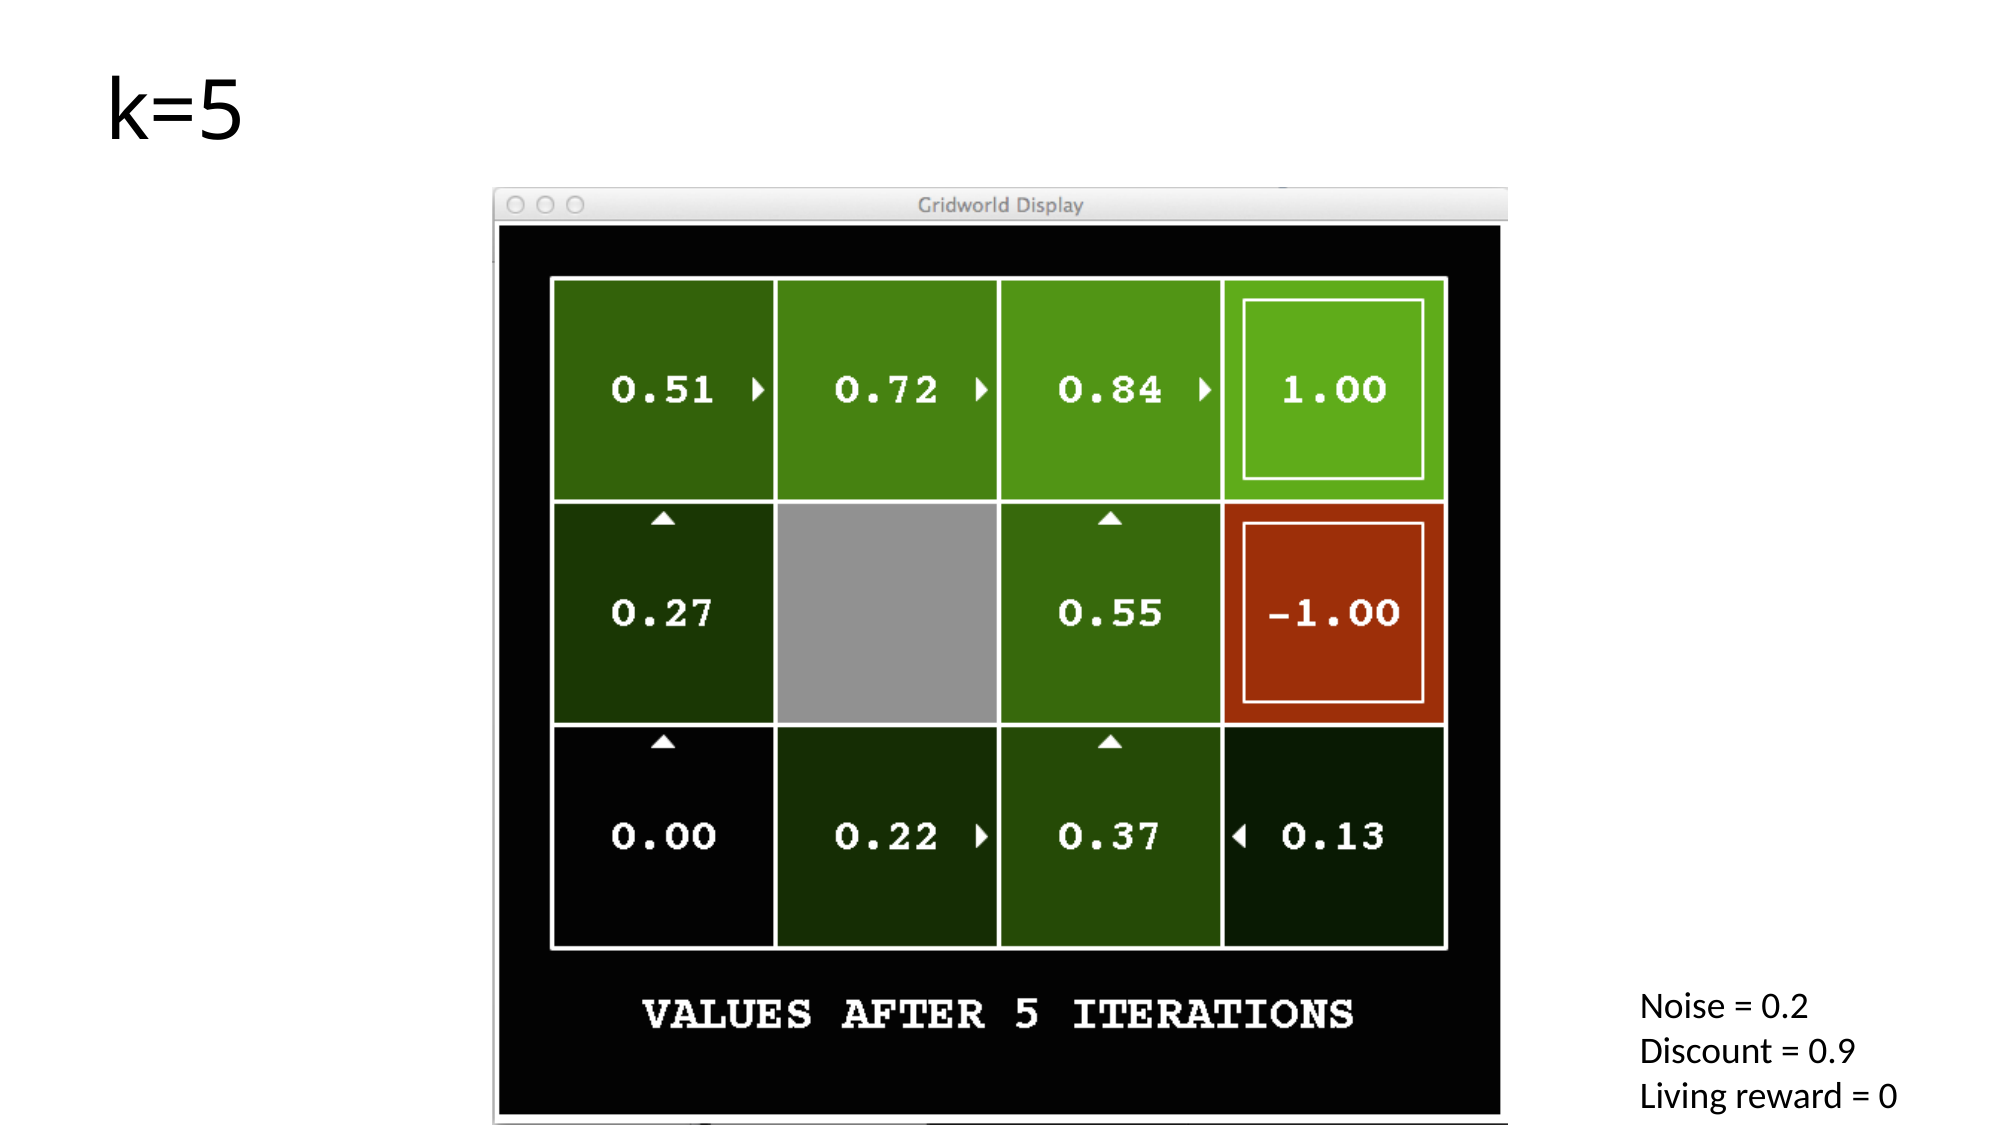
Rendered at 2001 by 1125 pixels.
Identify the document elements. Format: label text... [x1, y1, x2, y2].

title k=5 [90, 60, 1816, 164]
text_box Noise = 0.2 Discount = 0.9 Living reward = 0 [1624, 973, 2000, 1124]
picture [492, 187, 1508, 1125]
